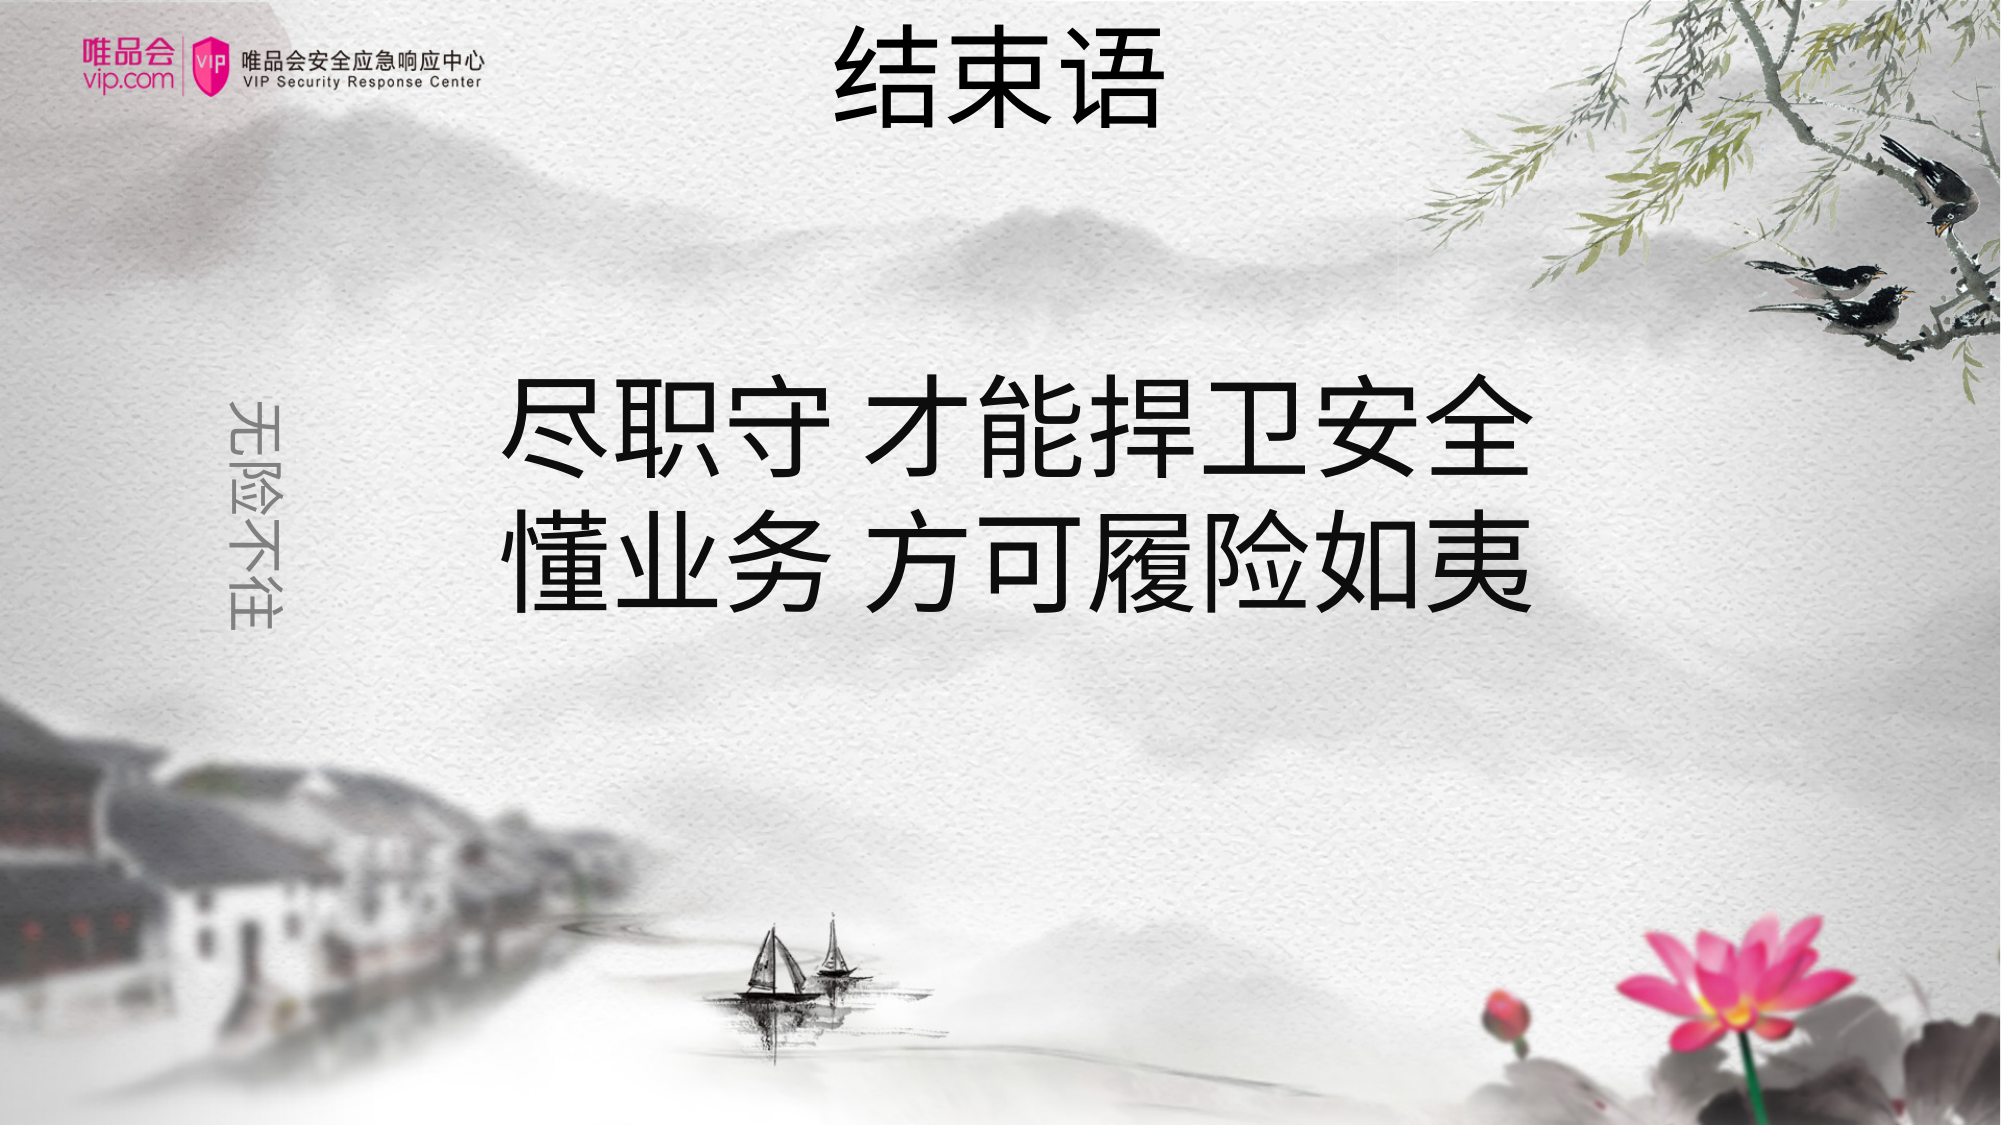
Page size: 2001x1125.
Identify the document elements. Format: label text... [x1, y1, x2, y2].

text_box 尽职守 才能捍卫安全 懂业务 方可履险如夷 [267, 349, 1768, 770]
picture [0, 0, 2001, 1125]
text_box 结束语 [772, 0, 1228, 150]
text_box 无险不往 [199, 385, 301, 657]
